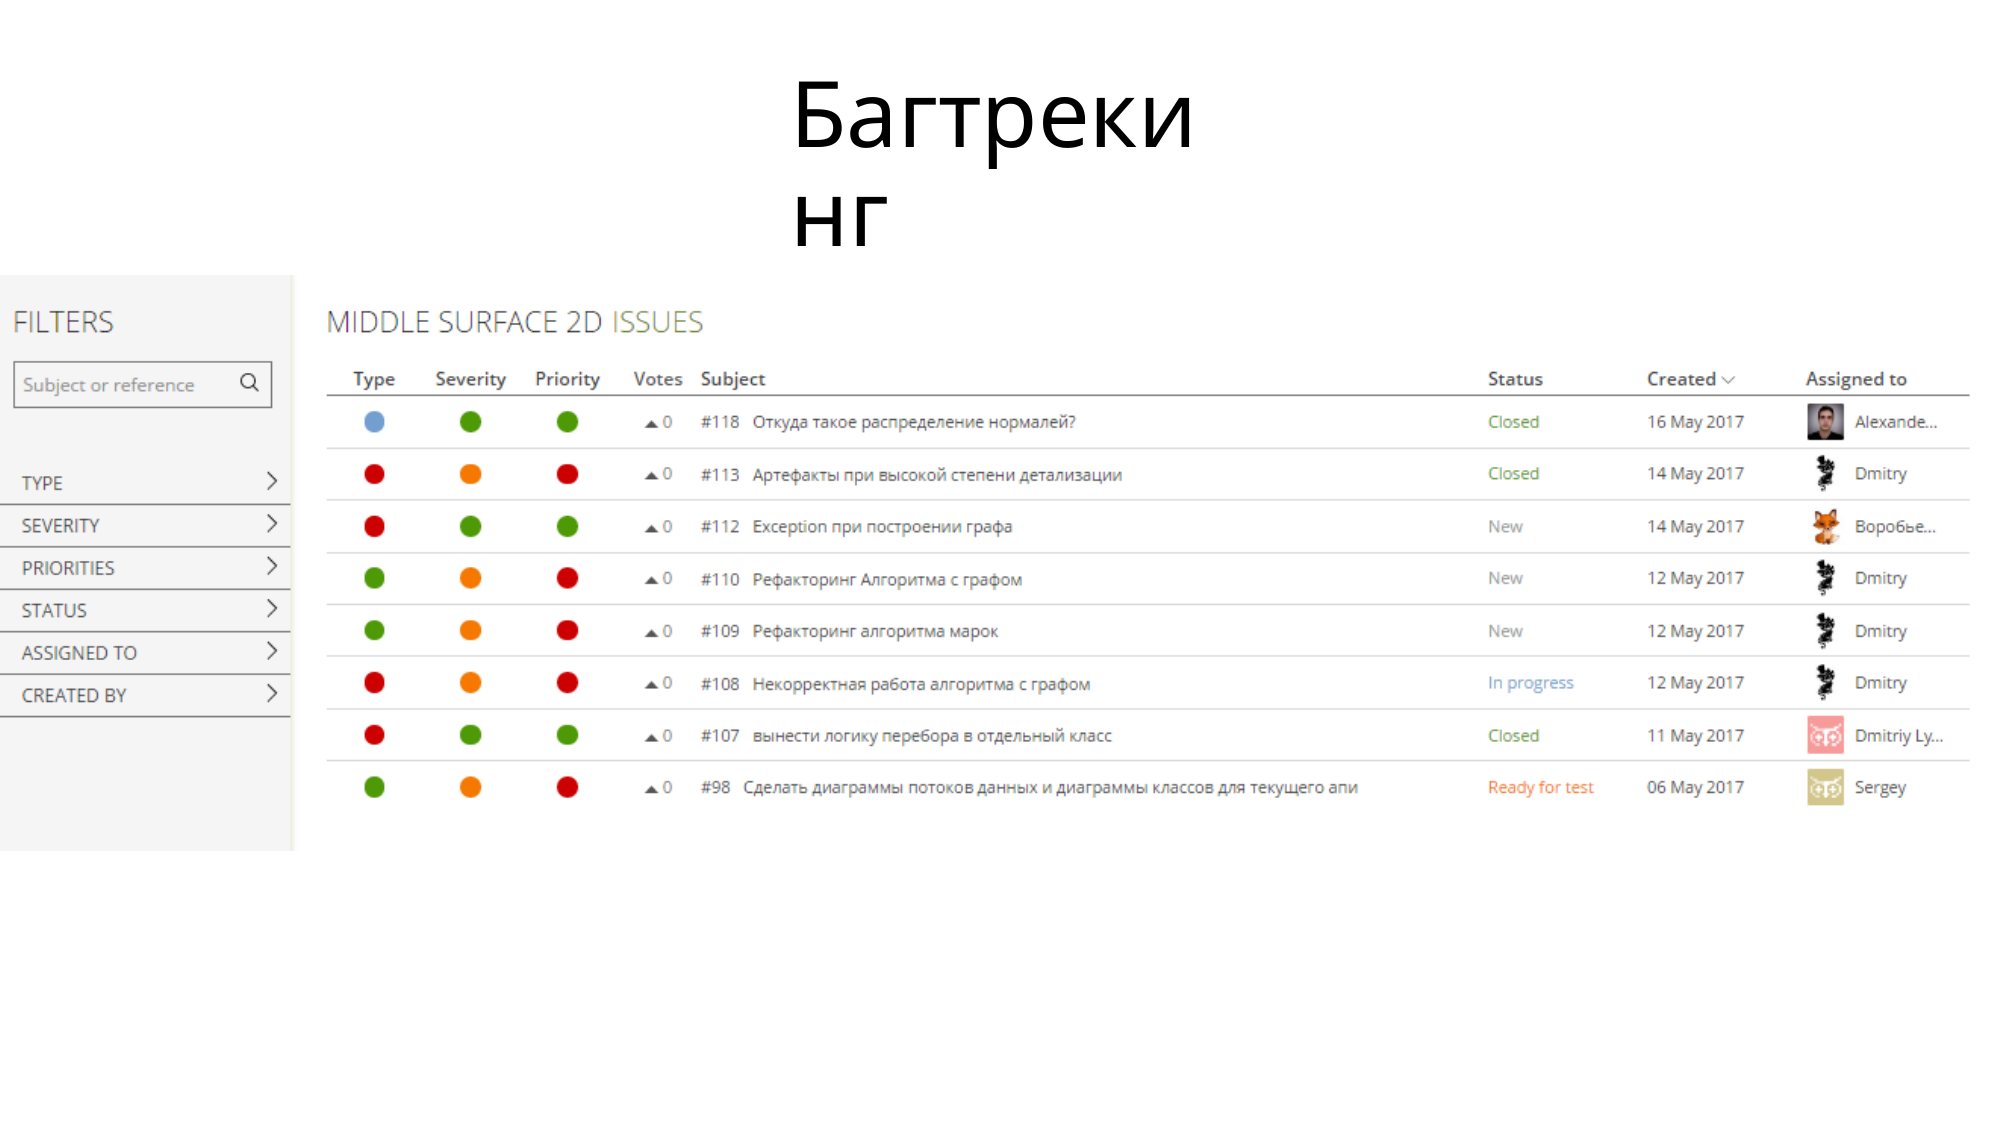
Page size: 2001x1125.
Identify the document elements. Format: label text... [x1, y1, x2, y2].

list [0, 275, 1985, 852]
text_box Багтрекинг [775, 58, 1240, 275]
